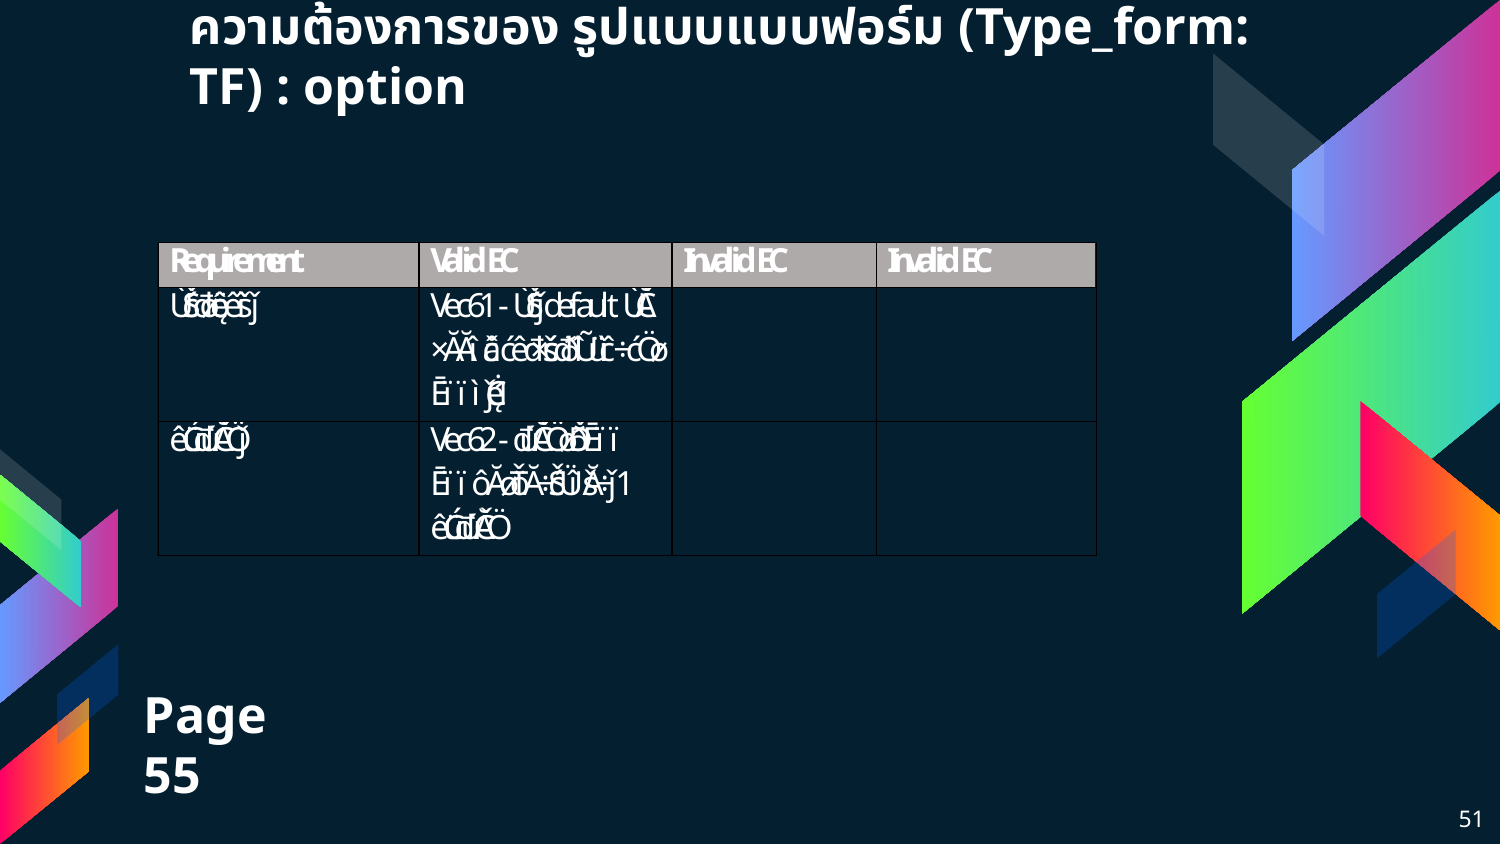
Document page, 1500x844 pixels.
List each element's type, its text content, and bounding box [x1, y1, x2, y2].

text_box Page 55 [128, 714, 343, 819]
title ความต้องการของ รูปแบบแบบฟอร์ม (Type_form: TF) : option [175, 24, 1289, 130]
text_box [157, 241, 1220, 602]
slide_number 51 [1403, 789, 1500, 844]
